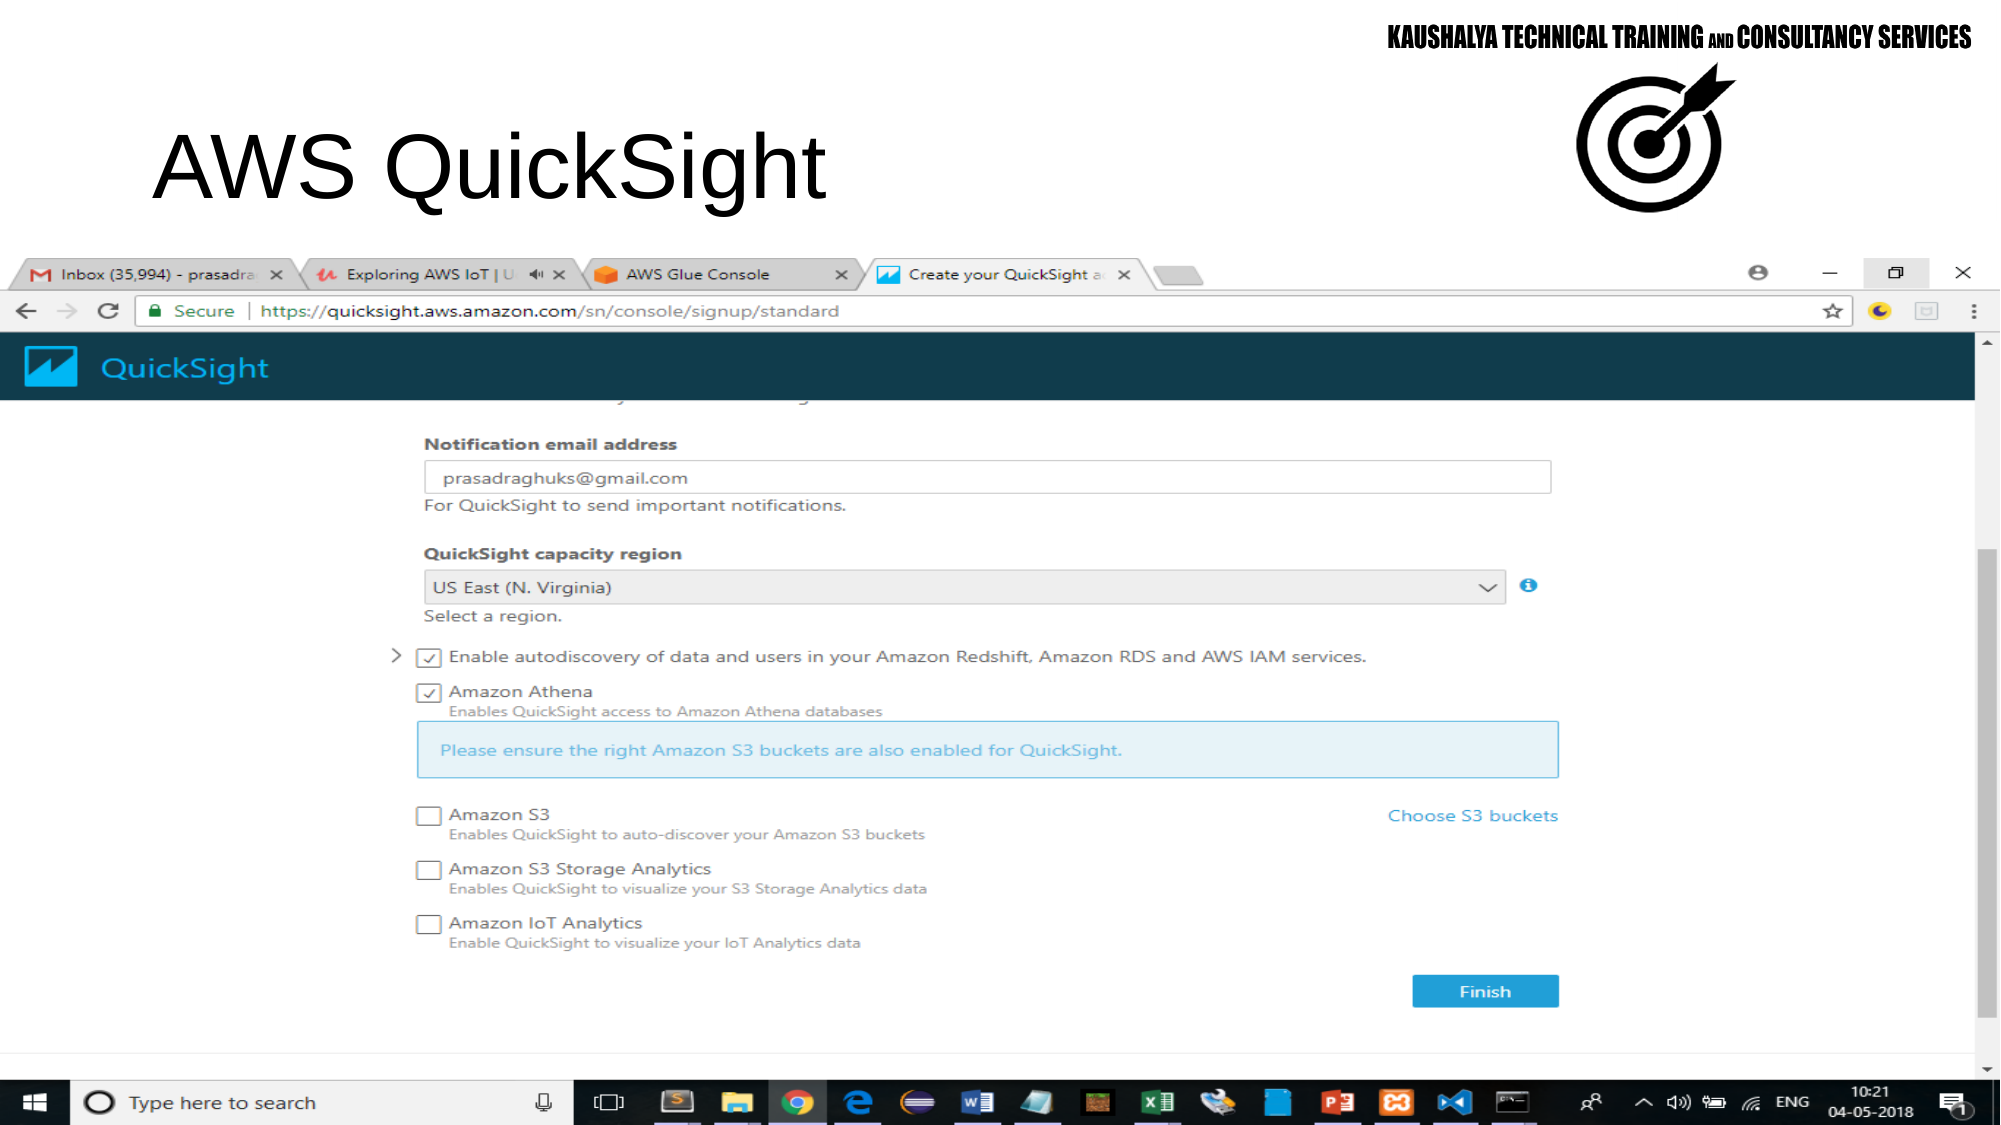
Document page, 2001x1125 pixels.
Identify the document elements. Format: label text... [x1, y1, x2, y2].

picture [1358, 2, 1997, 221]
picture [0, 258, 2000, 1125]
title AWS QuickSight [137, 59, 1863, 258]
